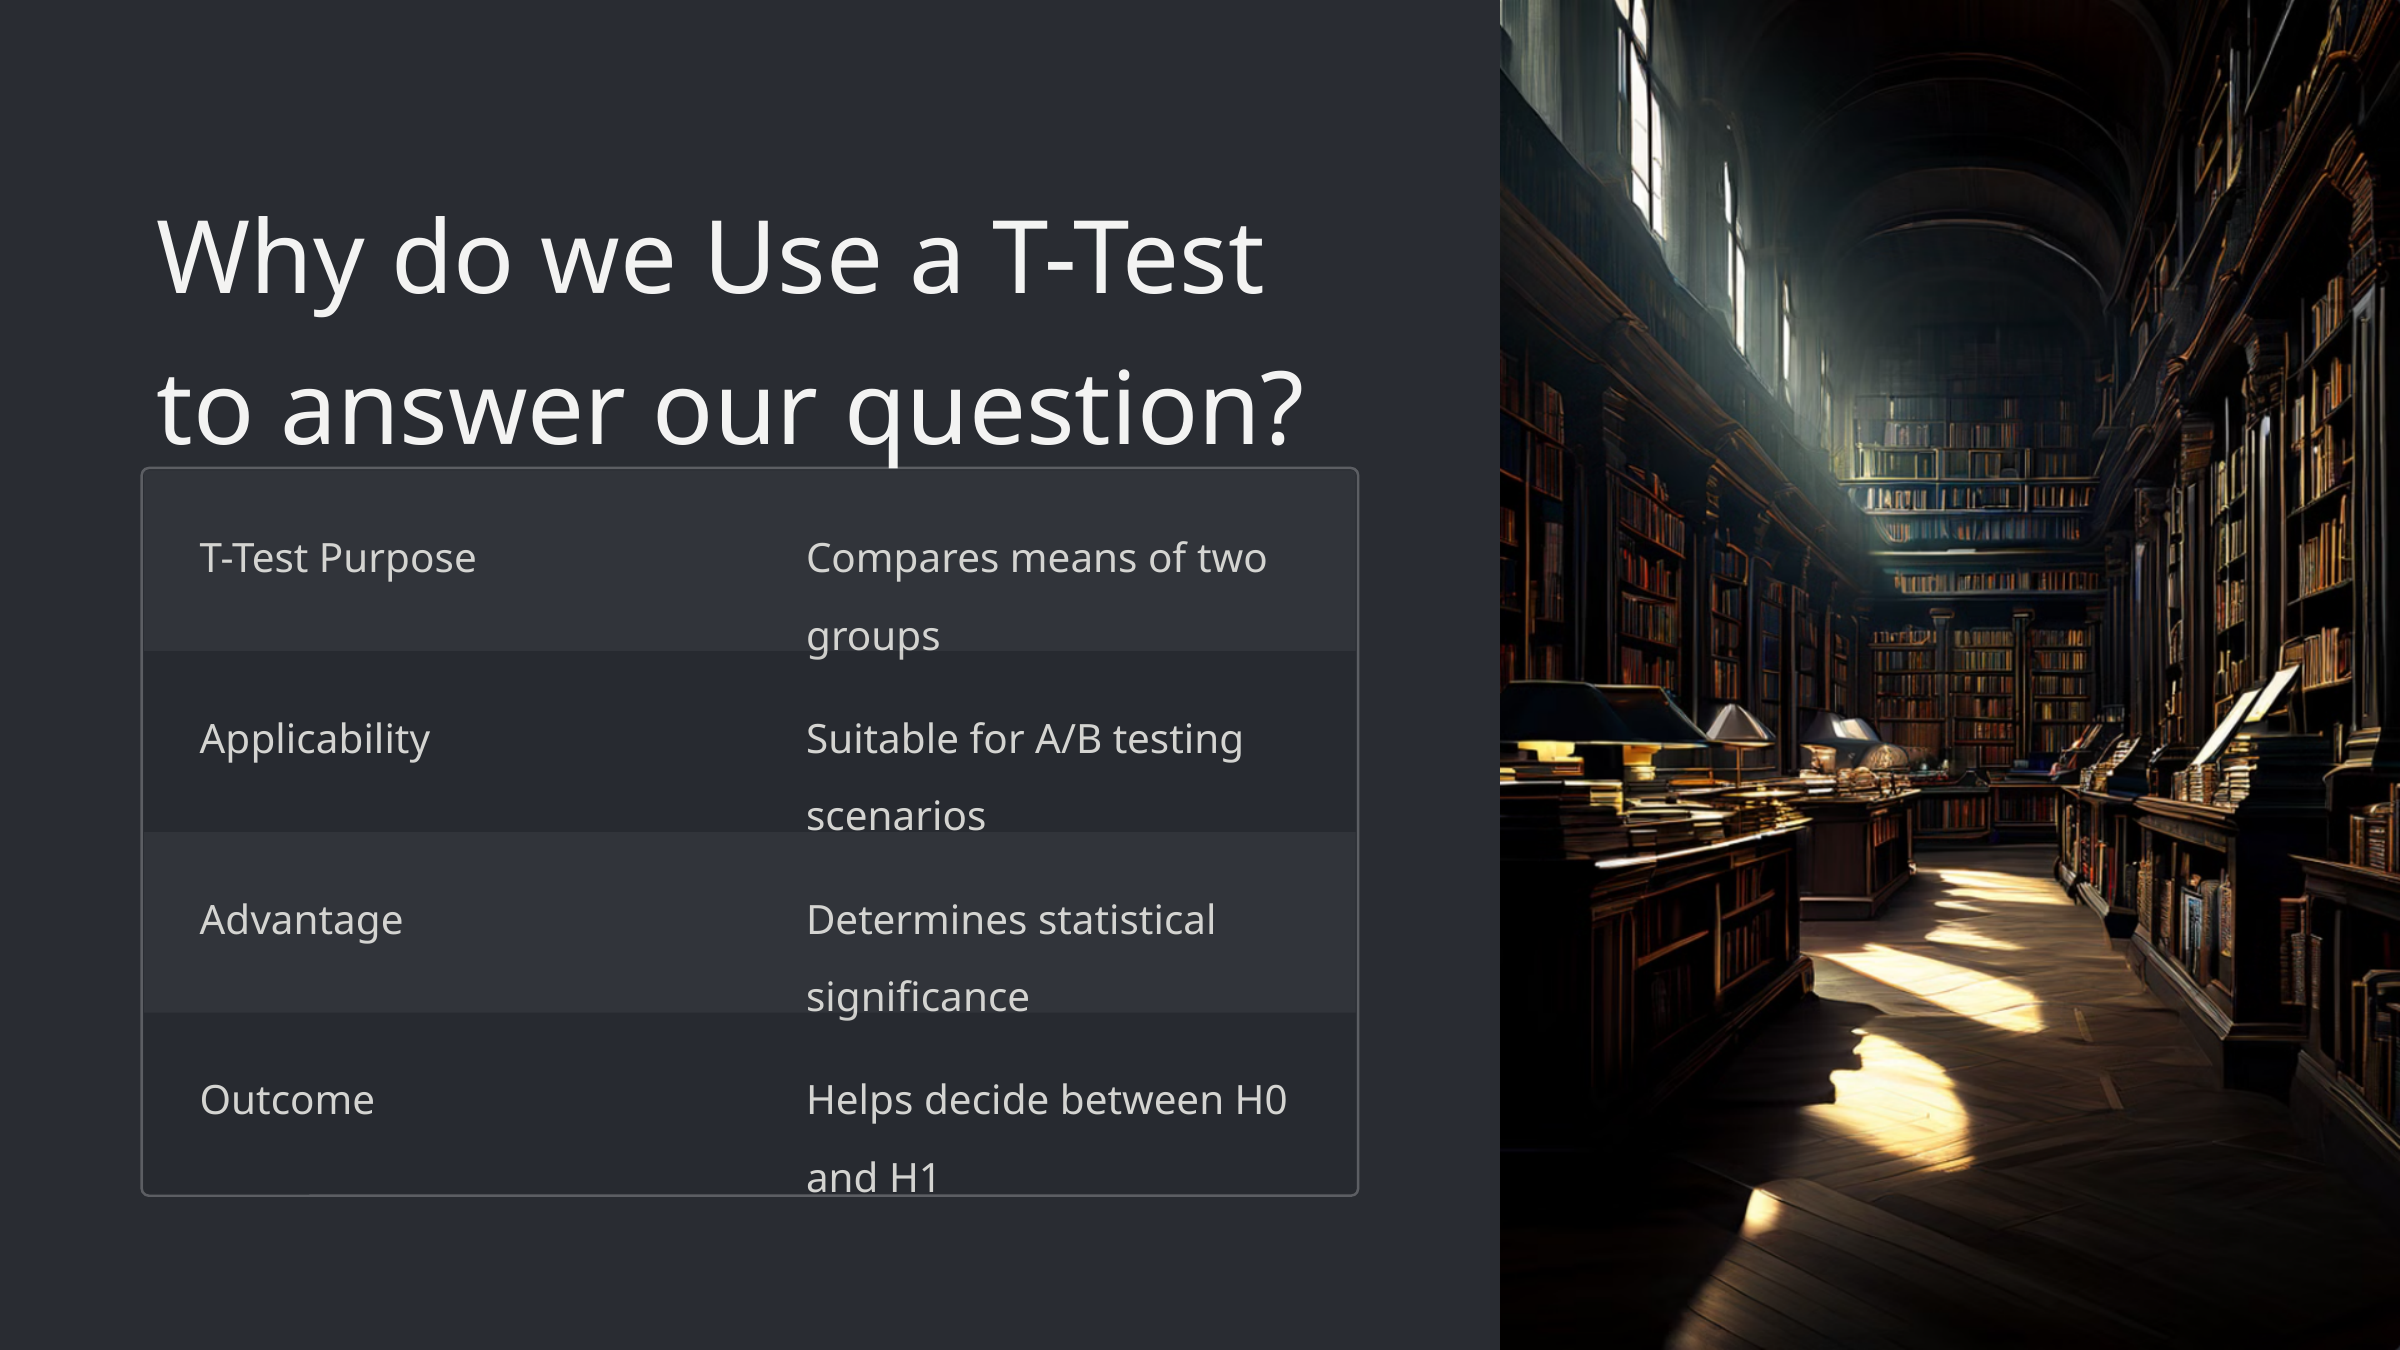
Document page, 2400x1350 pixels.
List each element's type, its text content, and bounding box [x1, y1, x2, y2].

text_box Helps decide between H0 and H1 [791, 1038, 1316, 1168]
text_box Why do we Use a T-Test to answer our question? [141, 154, 1359, 408]
text_box Advantage [184, 857, 709, 923]
text_box [144, 651, 1356, 831]
text_box Determines statistical significance [791, 857, 1316, 988]
text_box [144, 470, 1356, 651]
text_box T-Test Purpose [184, 496, 709, 561]
text_box Outcome [184, 1038, 709, 1103]
text_box [144, 831, 1356, 1012]
text_box [144, 1012, 1356, 1194]
text_box Suitable for A/B testing scenarios [791, 676, 1316, 807]
picture [1499, 0, 2400, 1350]
text_box Compares means of two groups [791, 496, 1316, 626]
text_box [141, 467, 1359, 1196]
text_box [0, 0, 1497, 1350]
text_box Applicability [184, 676, 709, 742]
